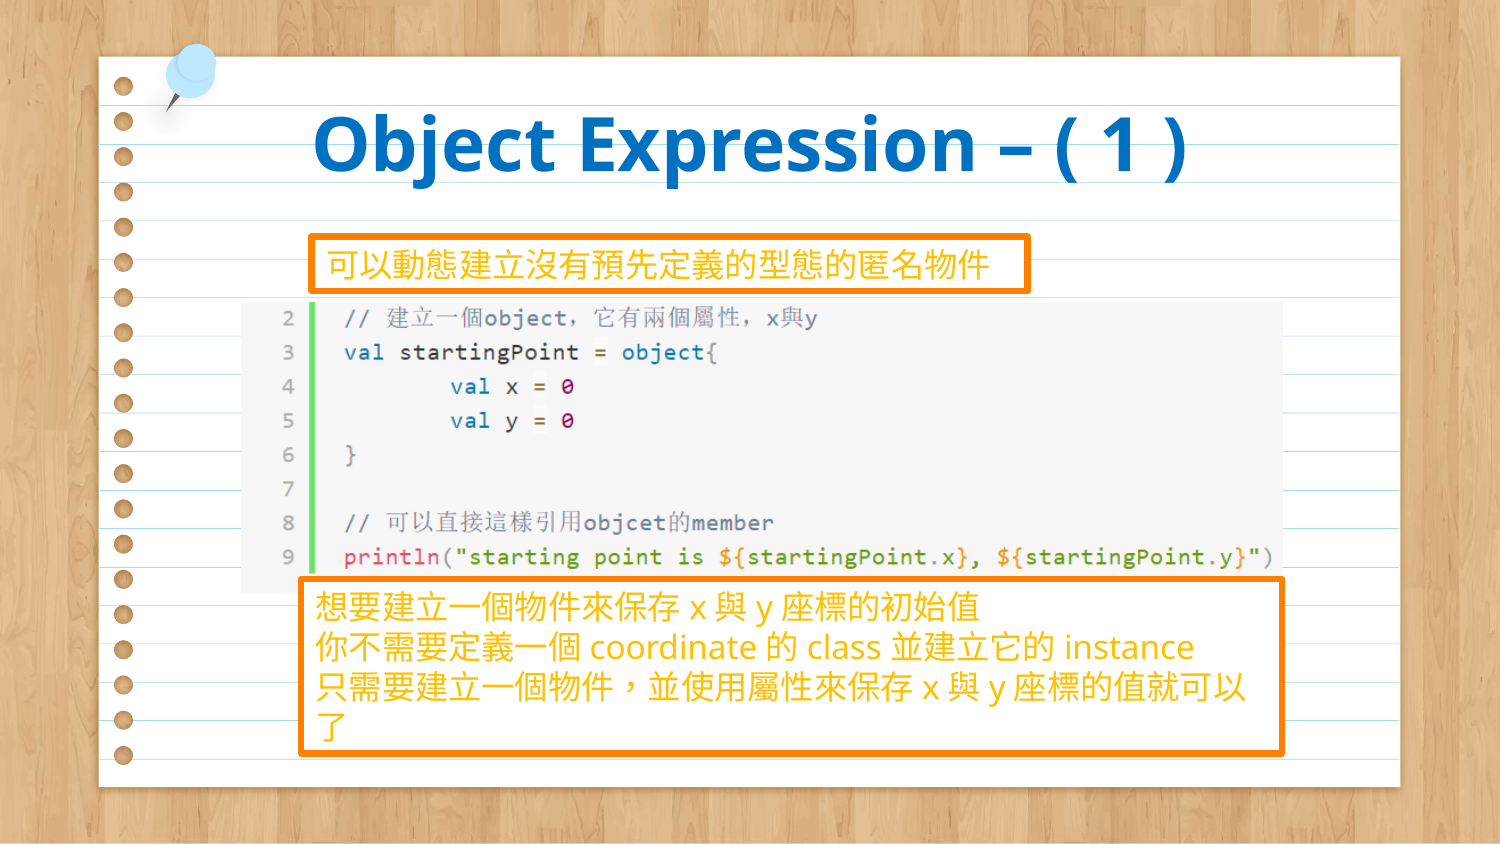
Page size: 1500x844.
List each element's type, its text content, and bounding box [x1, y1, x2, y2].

text_box 想要建立一個物件來保存x與y座標的初始值 你不需要定義一個coordinate的class並建立它的instance 只需要建立一個物件，並使用屬性來保存x與y座標的值就可以了 [300, 600, 1283, 754]
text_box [141, 43, 217, 134]
title Object Expression – ( 1 ) [146, 81, 1354, 186]
picture [0, 0, 1500, 844]
text_box 可以動態建立沒有預先定義的型態的匿名物件 [311, 236, 1028, 292]
